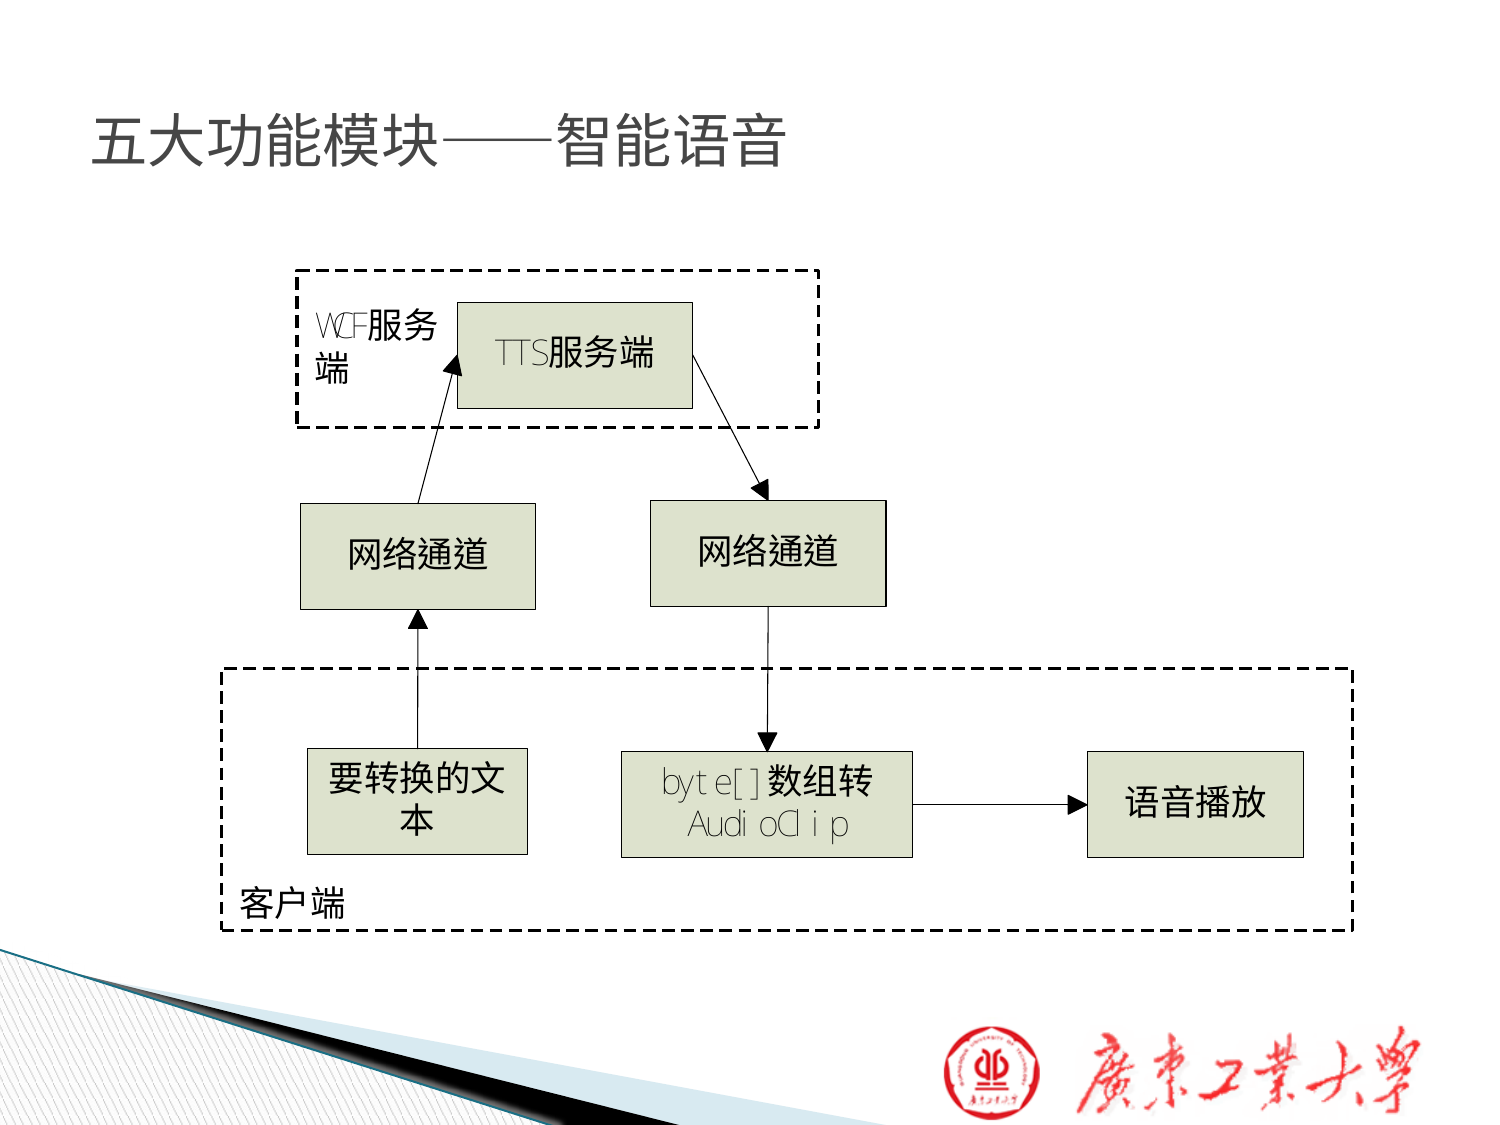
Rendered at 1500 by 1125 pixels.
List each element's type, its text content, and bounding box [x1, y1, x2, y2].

title 五大功能模块——智能语音 [75, 45, 1425, 233]
picture [921, 1017, 1439, 1125]
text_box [212, 261, 1362, 940]
